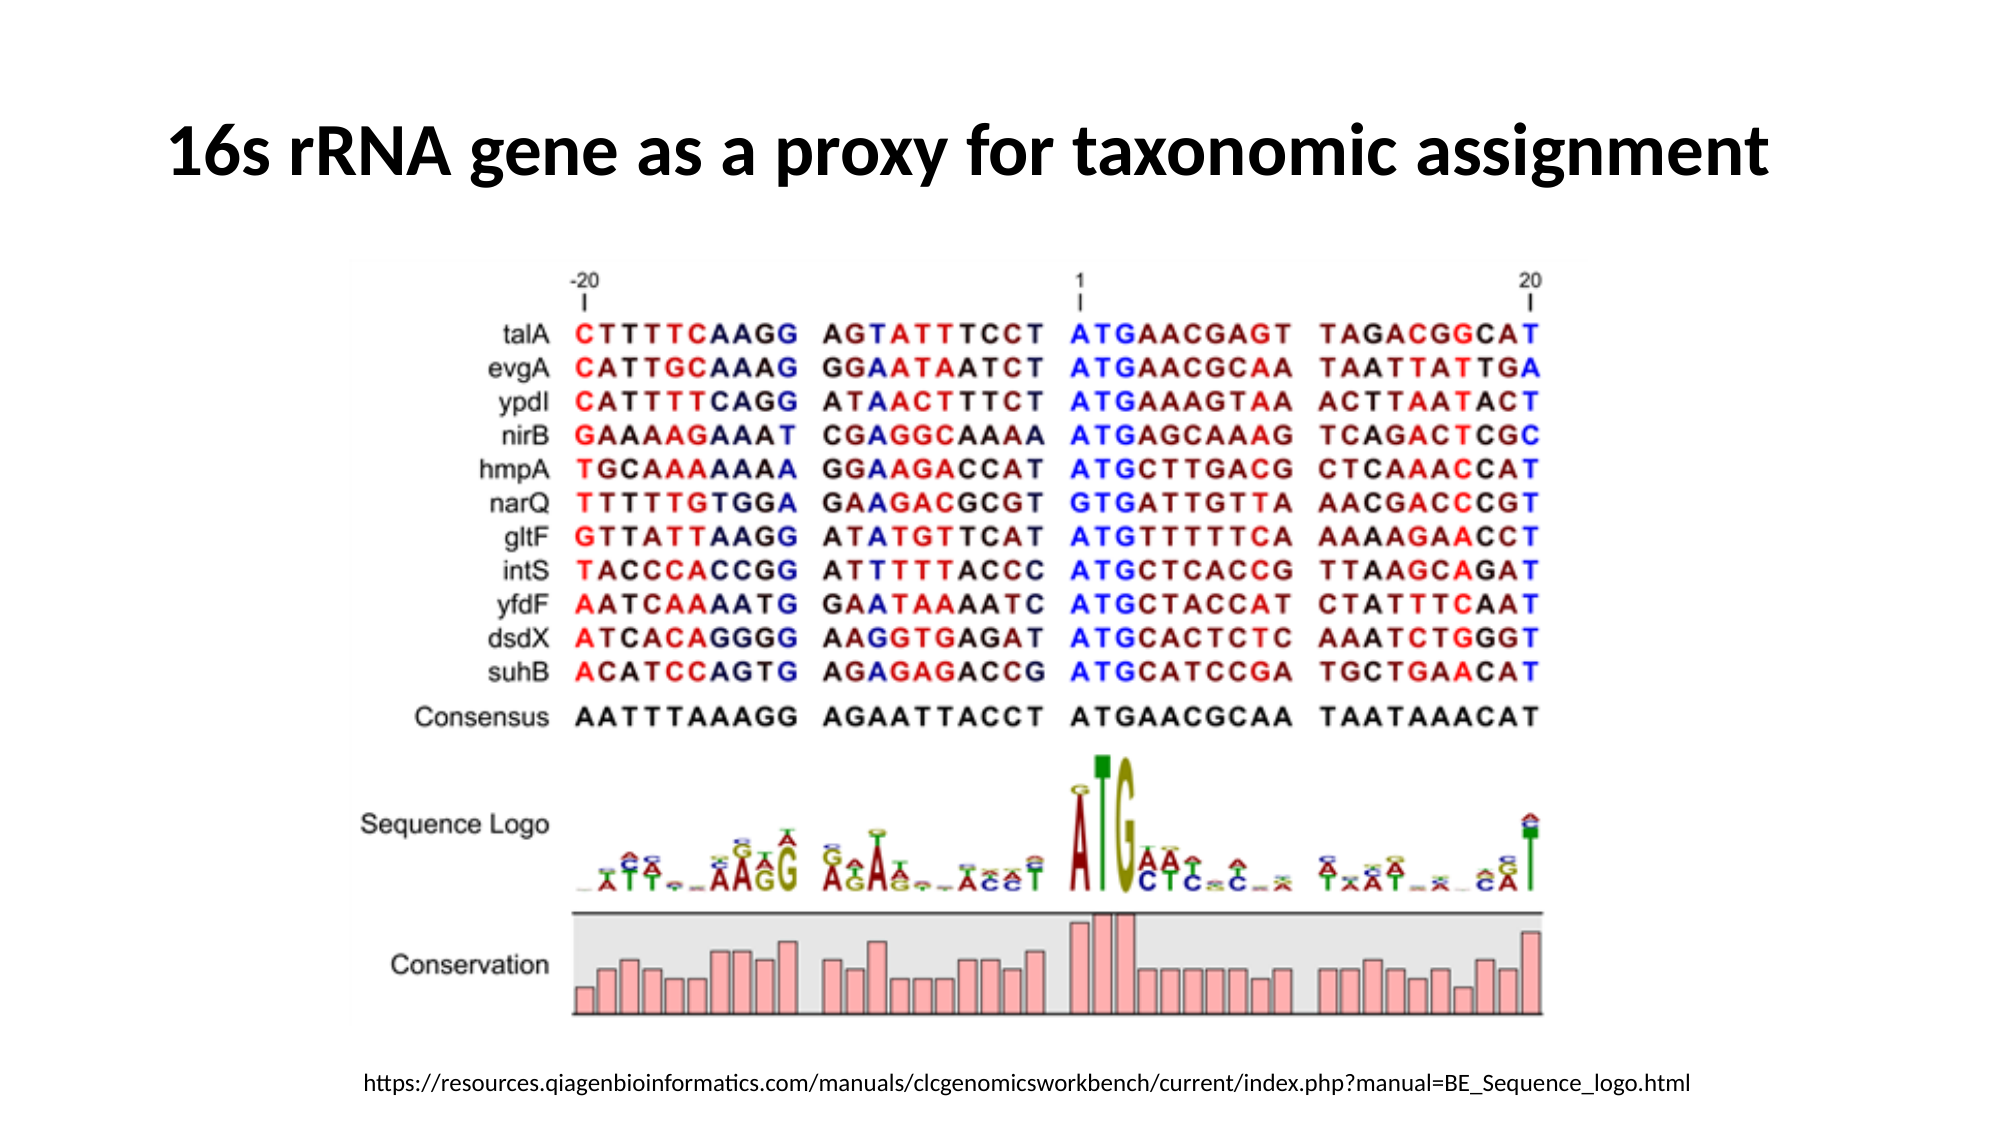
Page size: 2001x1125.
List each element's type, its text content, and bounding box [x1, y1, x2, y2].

text_box https://resources.qiagenbioinformatics.com/manuals/clcgenomicsworkbench/current/index.php?manual=BE_Sequence_logo.html [80, 1059, 1977, 1104]
title 16s rRNA gene as a proxy for taxonomic assignment [106, 42, 1832, 260]
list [349, 259, 1588, 1026]
